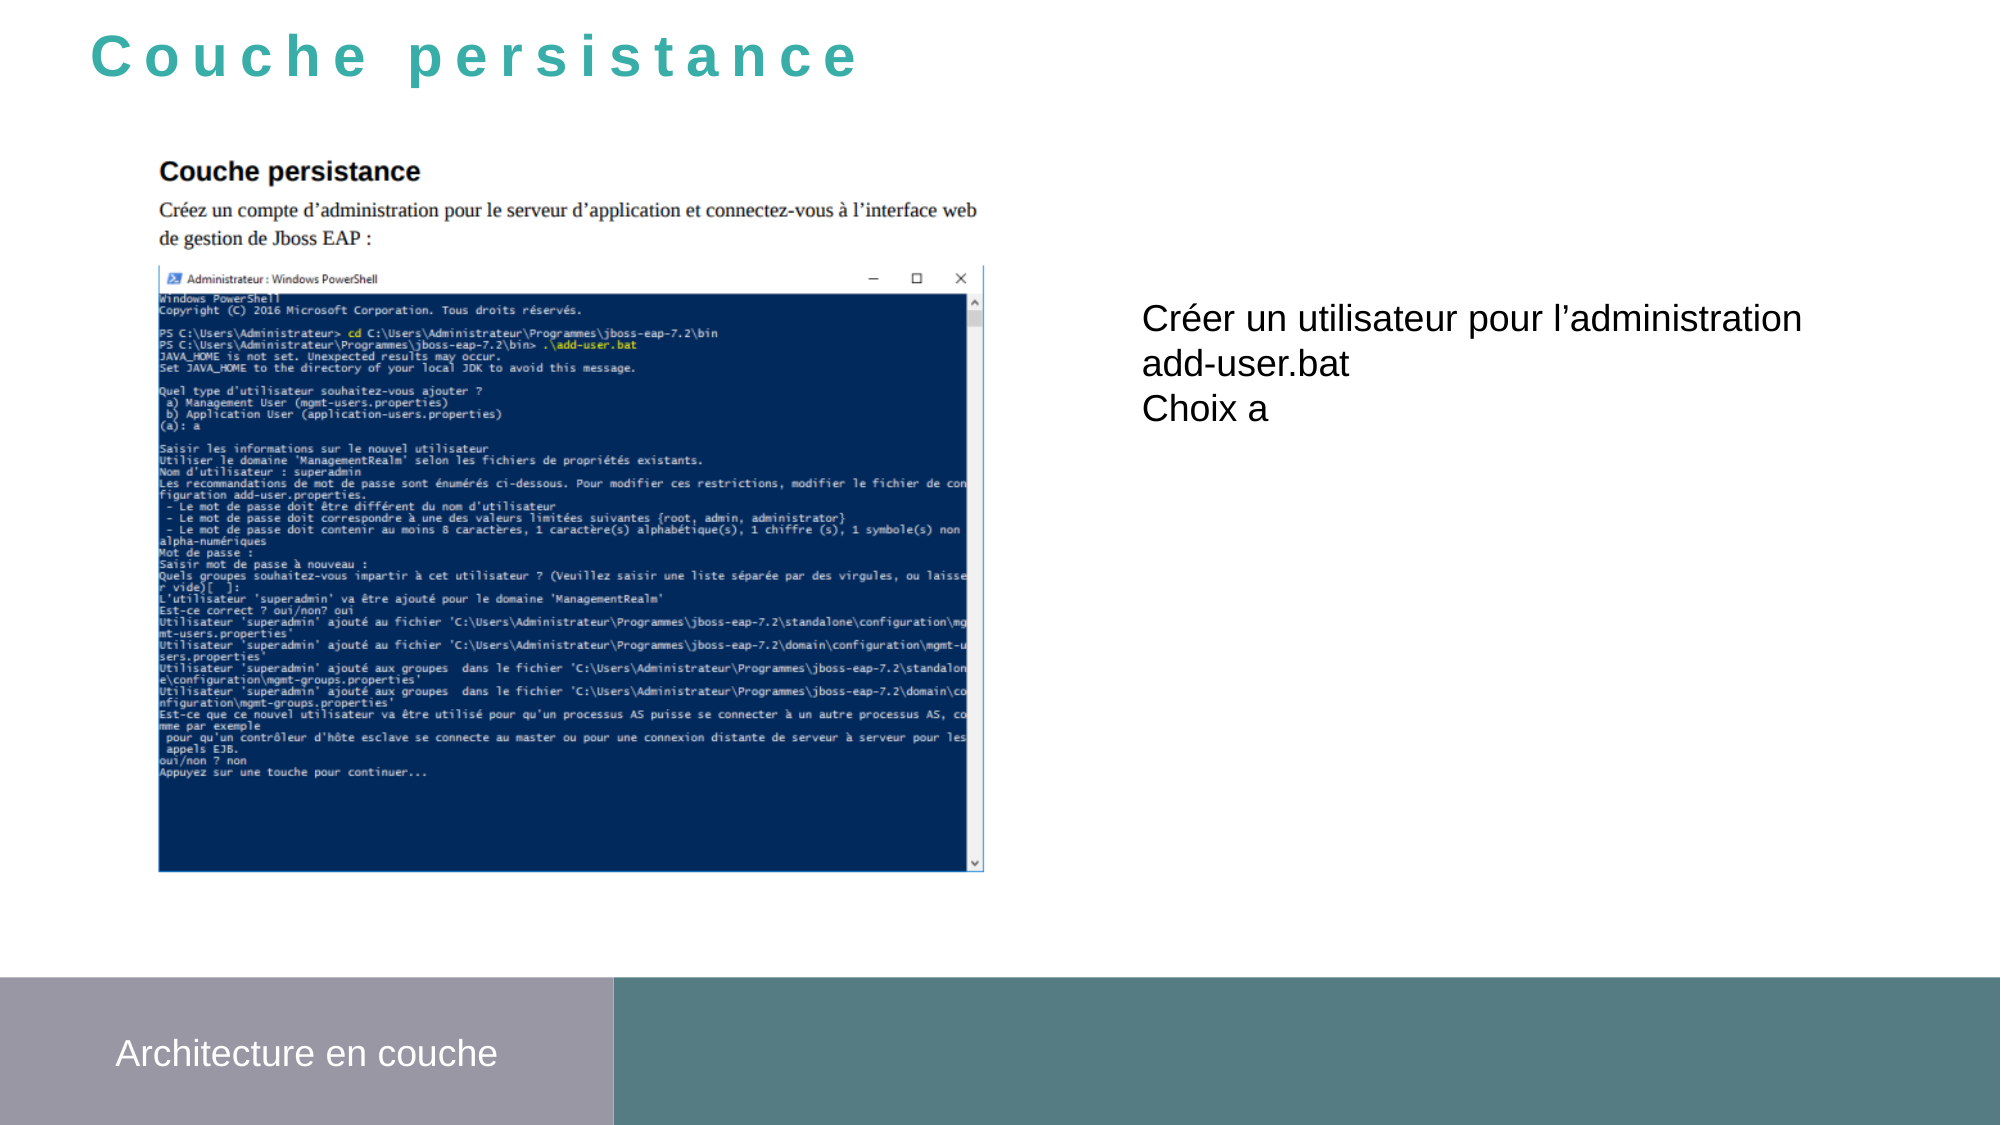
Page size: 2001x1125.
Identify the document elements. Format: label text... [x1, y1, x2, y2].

text_box Couche persistance [90, 36, 1060, 141]
text_box Créer un utilisateur pour l’administration add-user.bat Choix a [1127, 286, 1908, 436]
text_box Architecture en couche [0, 976, 613, 1125]
text_box [613, 976, 2000, 1125]
picture [147, 141, 1033, 948]
